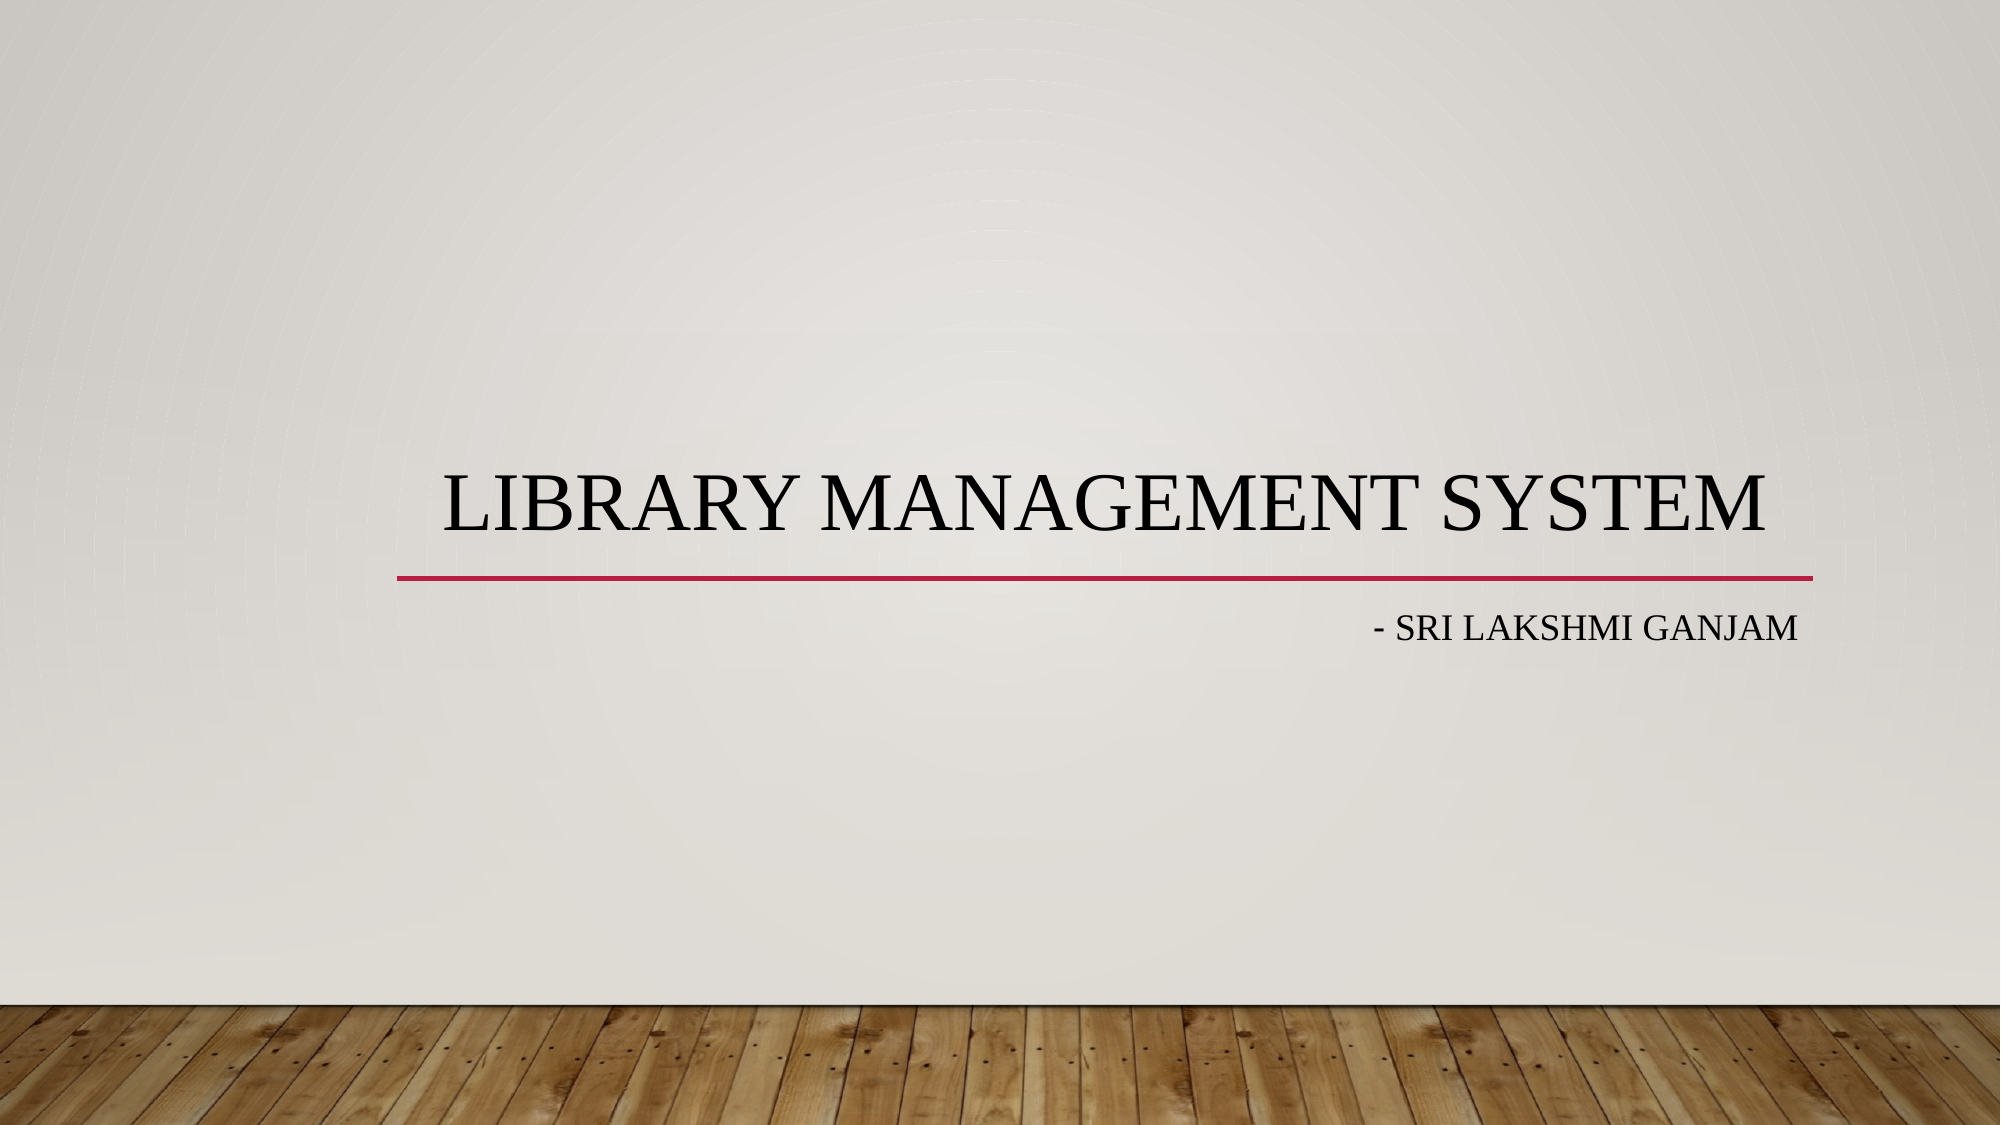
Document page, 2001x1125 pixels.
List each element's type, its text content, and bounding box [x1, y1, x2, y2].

picture [0, 1005, 2000, 1125]
title LIBRARY MANAGEMENT SYSTEM [396, 131, 1814, 549]
subtitle - Sri lakshmi ganjam [396, 579, 1814, 740]
